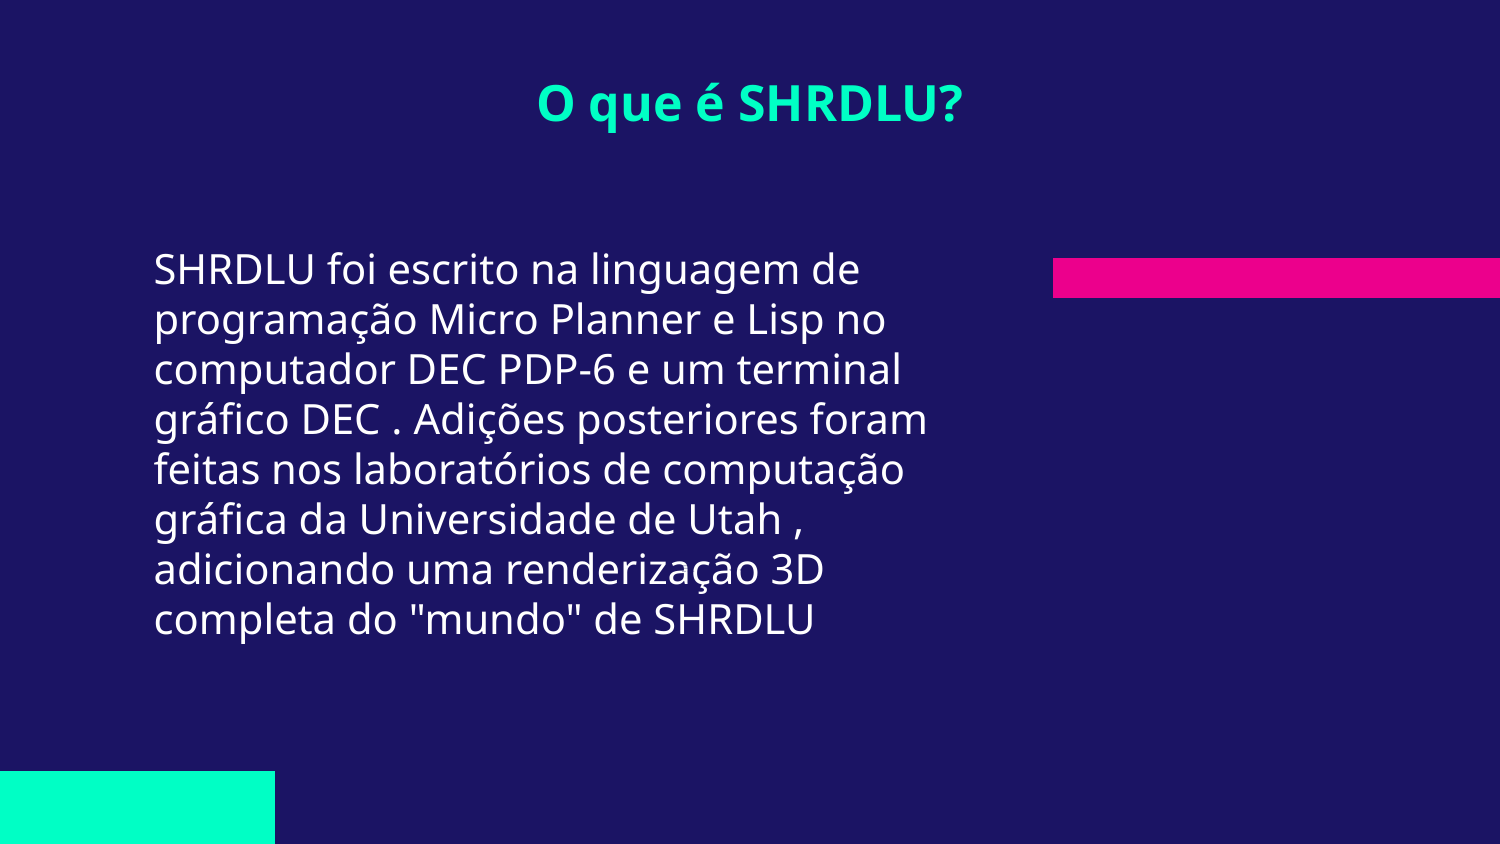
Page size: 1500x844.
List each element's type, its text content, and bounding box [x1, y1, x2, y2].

title O que é SHRDLU? [209, 56, 1291, 166]
subtitle SHRDLU foi escrito na linguagem de programação Micro Planner e Lisp no computador DEC PDP-6 e um terminal gráfico DEC . Adições posteriores foram feitas nos laboratórios de computação gráfica da Universidade de Utah , adicionando uma renderização 3D completa do "mundo" de SHRDLU [138, 278, 952, 647]
